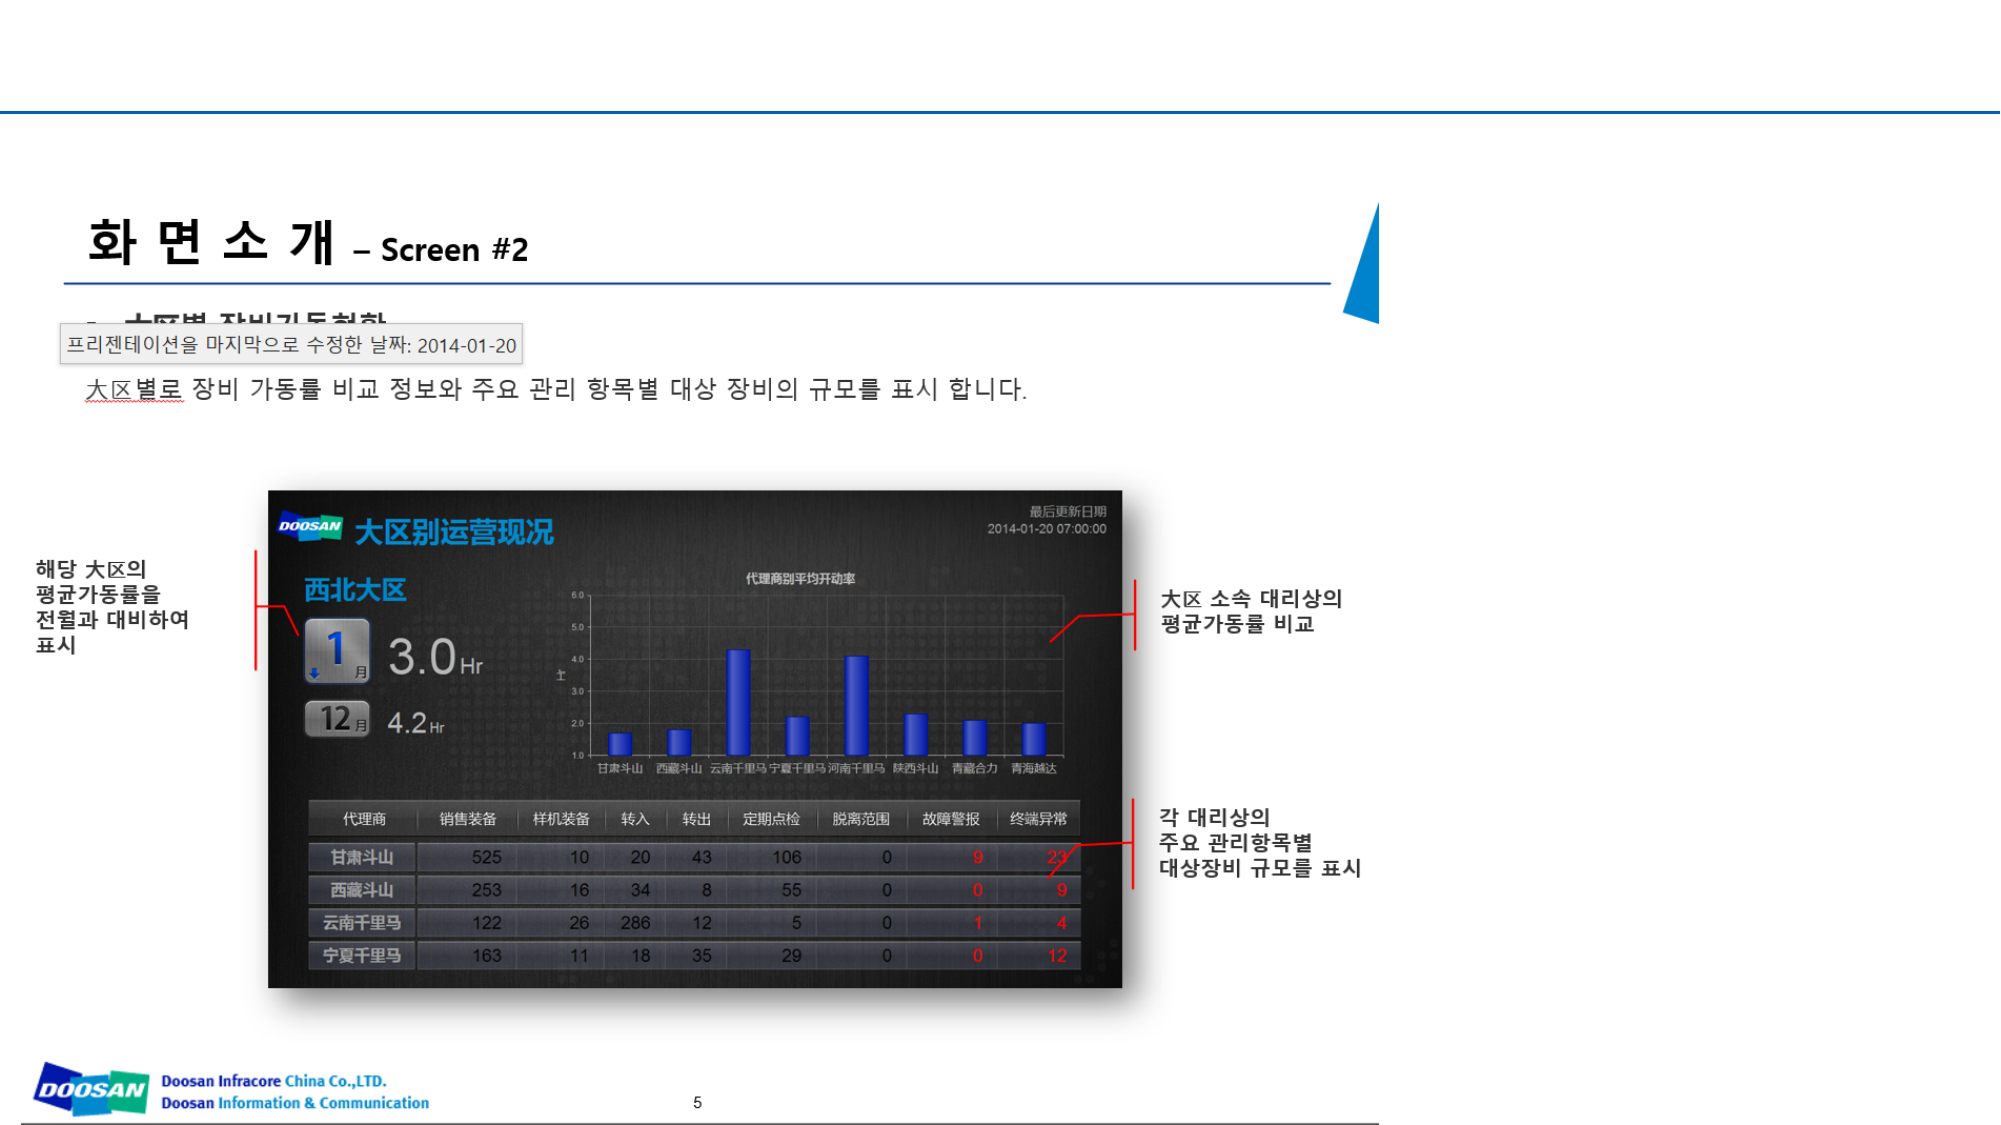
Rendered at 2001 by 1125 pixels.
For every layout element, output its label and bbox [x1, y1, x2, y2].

picture [20, 180, 1379, 1125]
